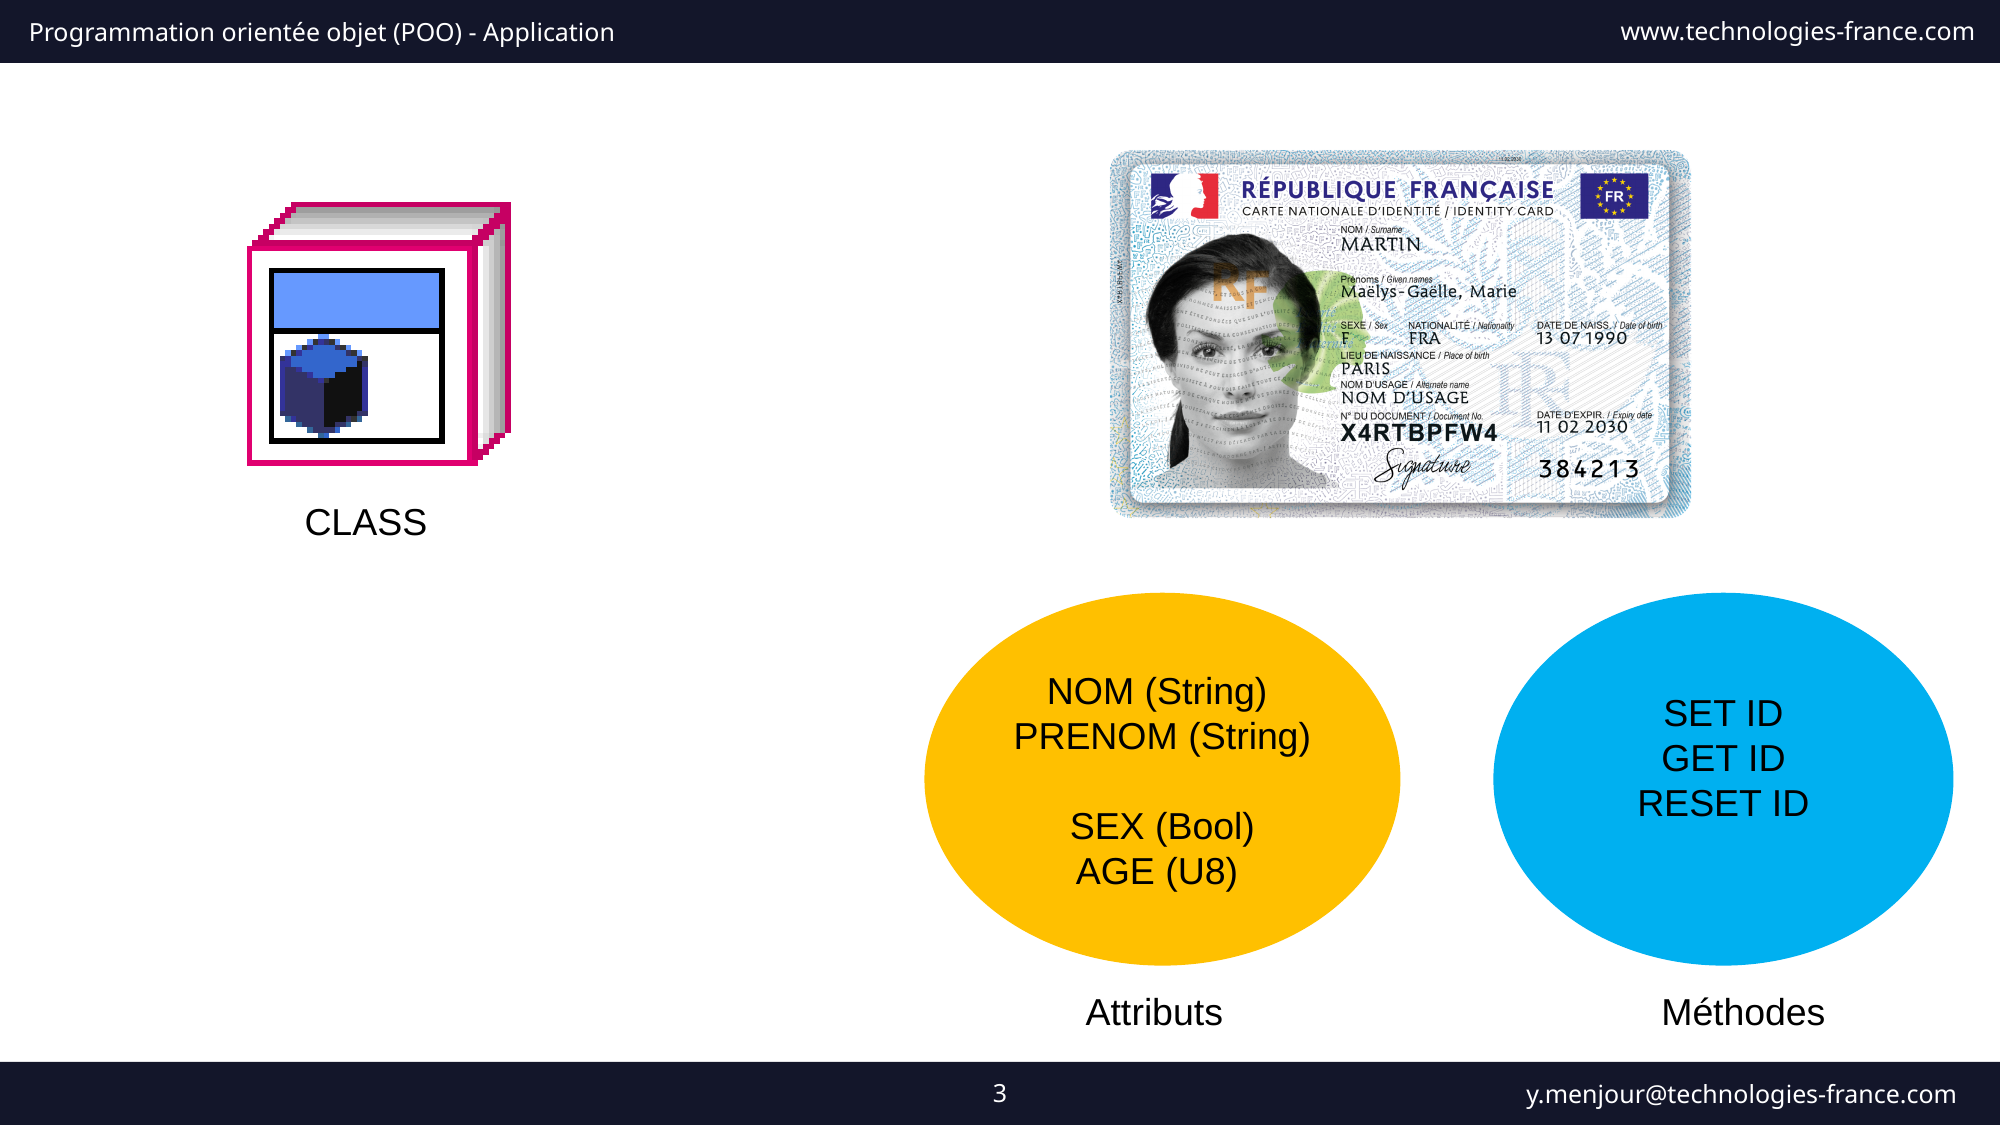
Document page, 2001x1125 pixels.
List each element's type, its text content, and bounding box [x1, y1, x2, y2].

text_box CLASS [289, 490, 469, 551]
picture [1107, 147, 1694, 521]
text_box Méthodes [1646, 980, 1859, 1041]
text_box SET ID GET ID RESET ID [1492, 591, 1955, 967]
text_box Attributs [1070, 980, 1284, 1041]
text_box NOM (String) PRENOM (String) SEX (Bool) AGE (U8) [923, 591, 1402, 967]
picture [247, 202, 511, 466]
